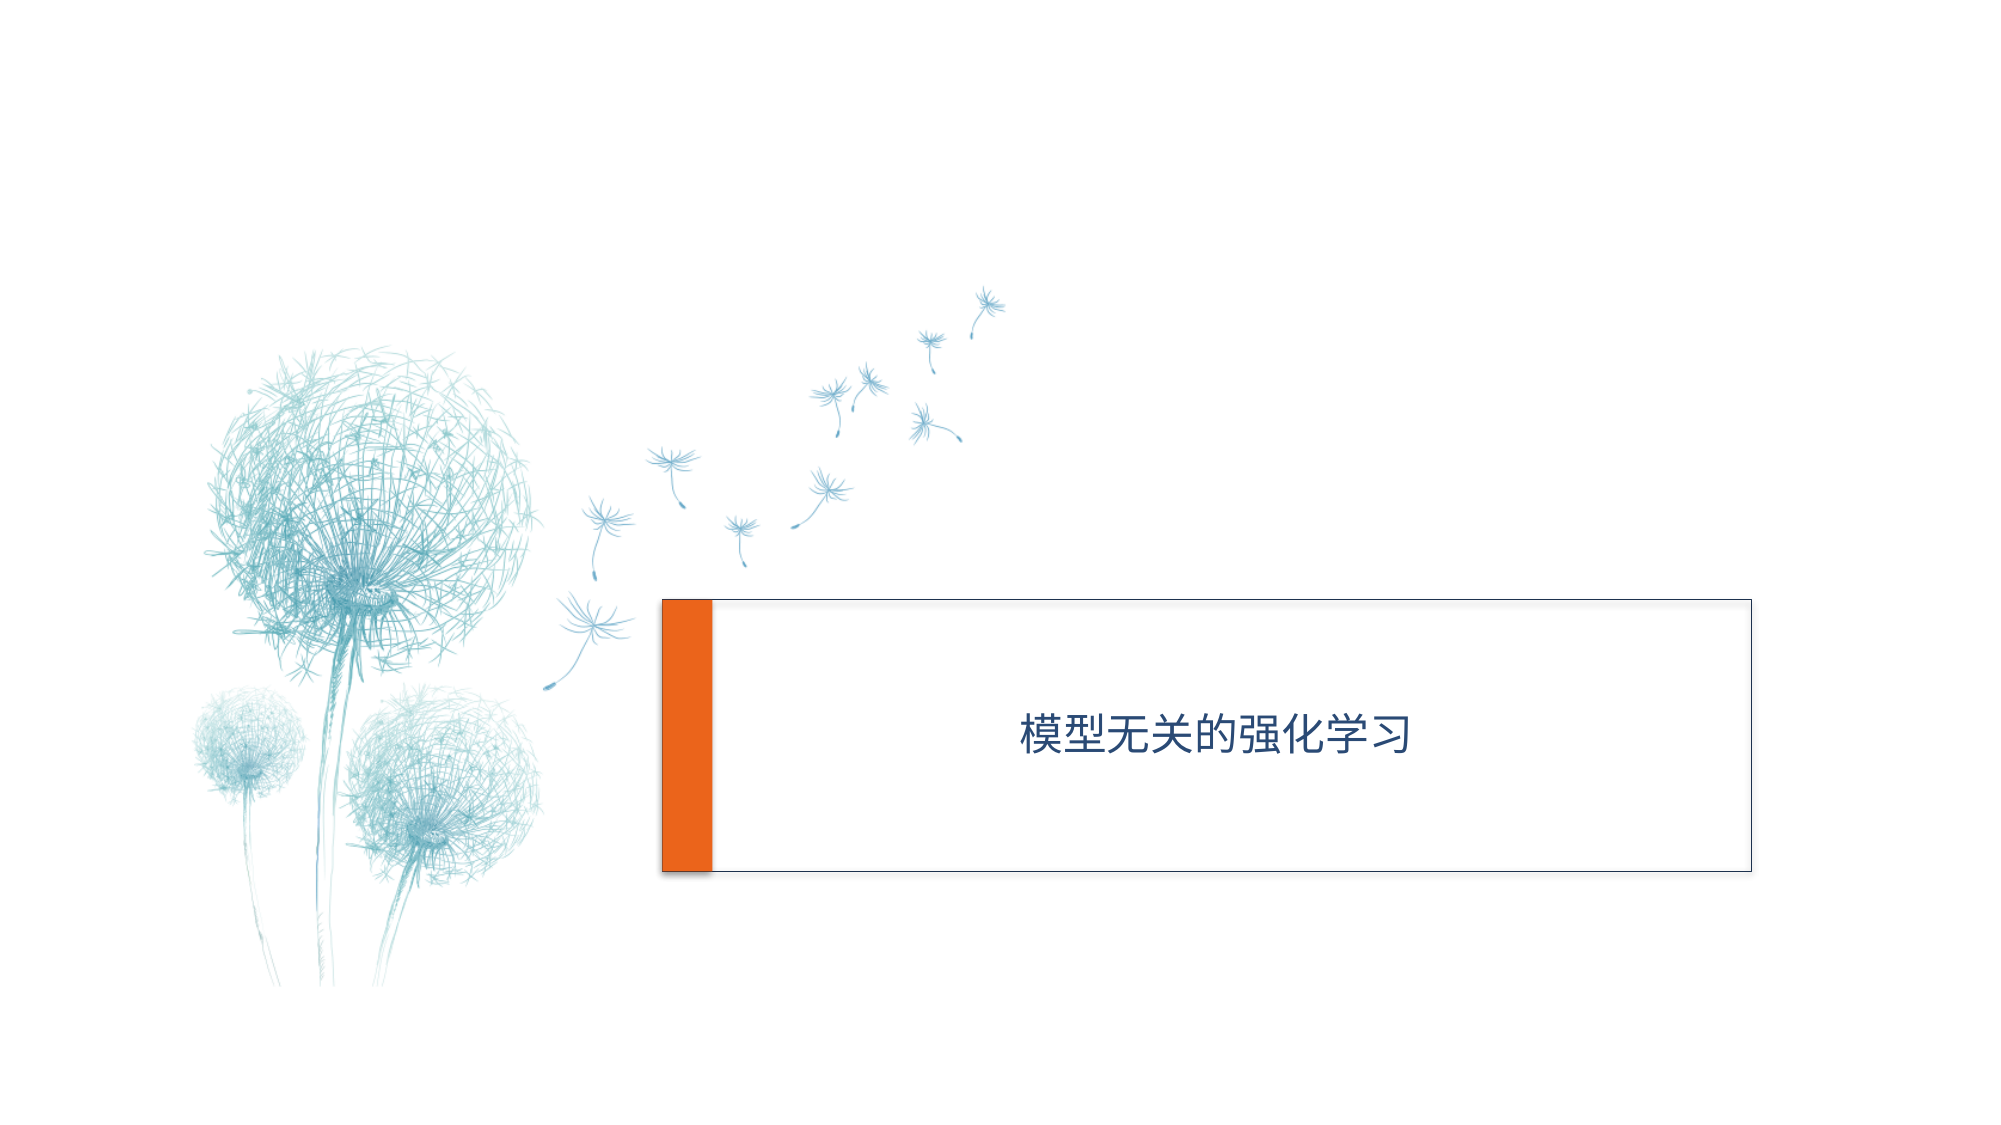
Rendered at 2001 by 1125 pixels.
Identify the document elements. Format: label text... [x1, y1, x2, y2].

title 模型无关的强化学习 [712, 627, 1721, 838]
